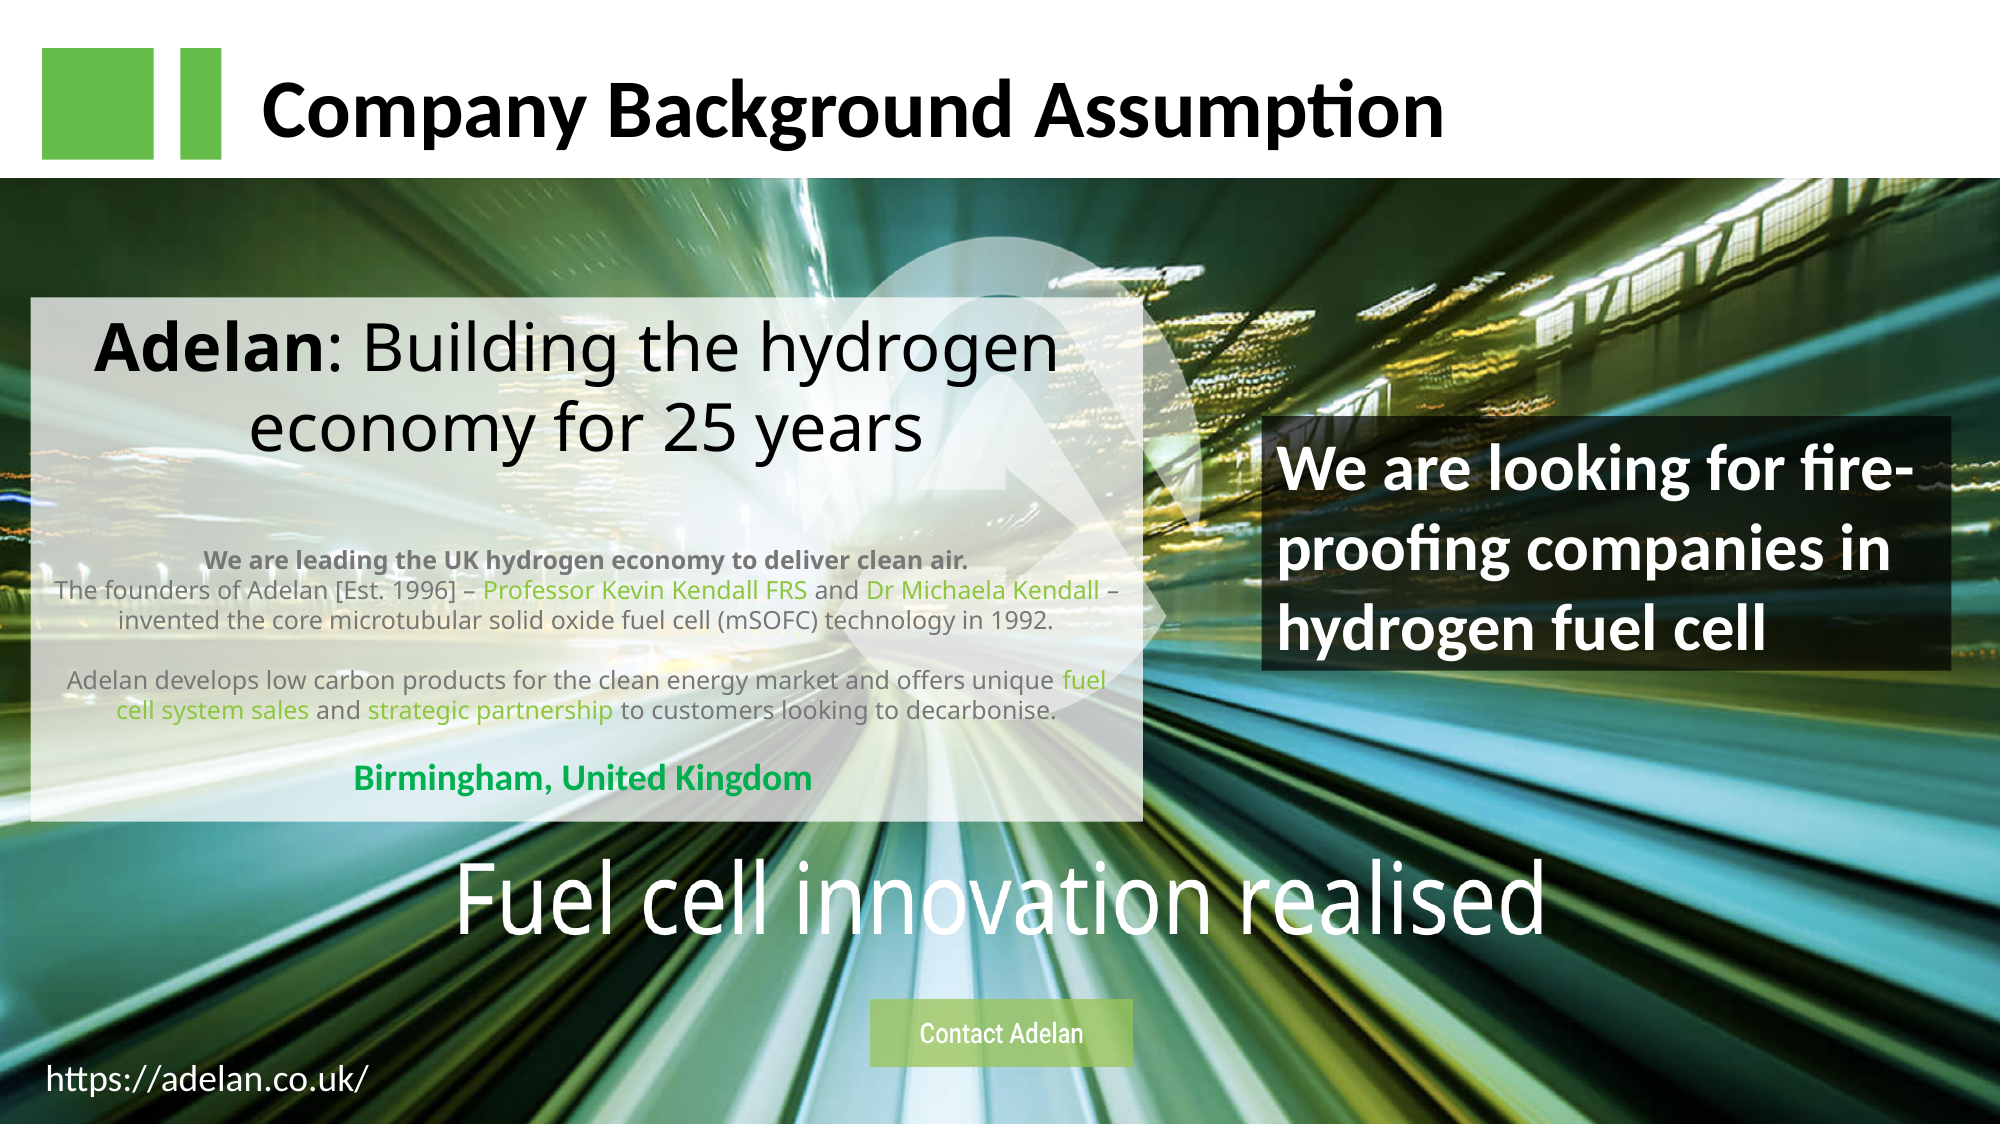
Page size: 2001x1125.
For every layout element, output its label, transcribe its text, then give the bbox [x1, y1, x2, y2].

text_box [41, 47, 155, 161]
text_box [179, 47, 222, 161]
text_box Company Background Assumption [248, 47, 1699, 162]
picture [0, 163, 2000, 1125]
